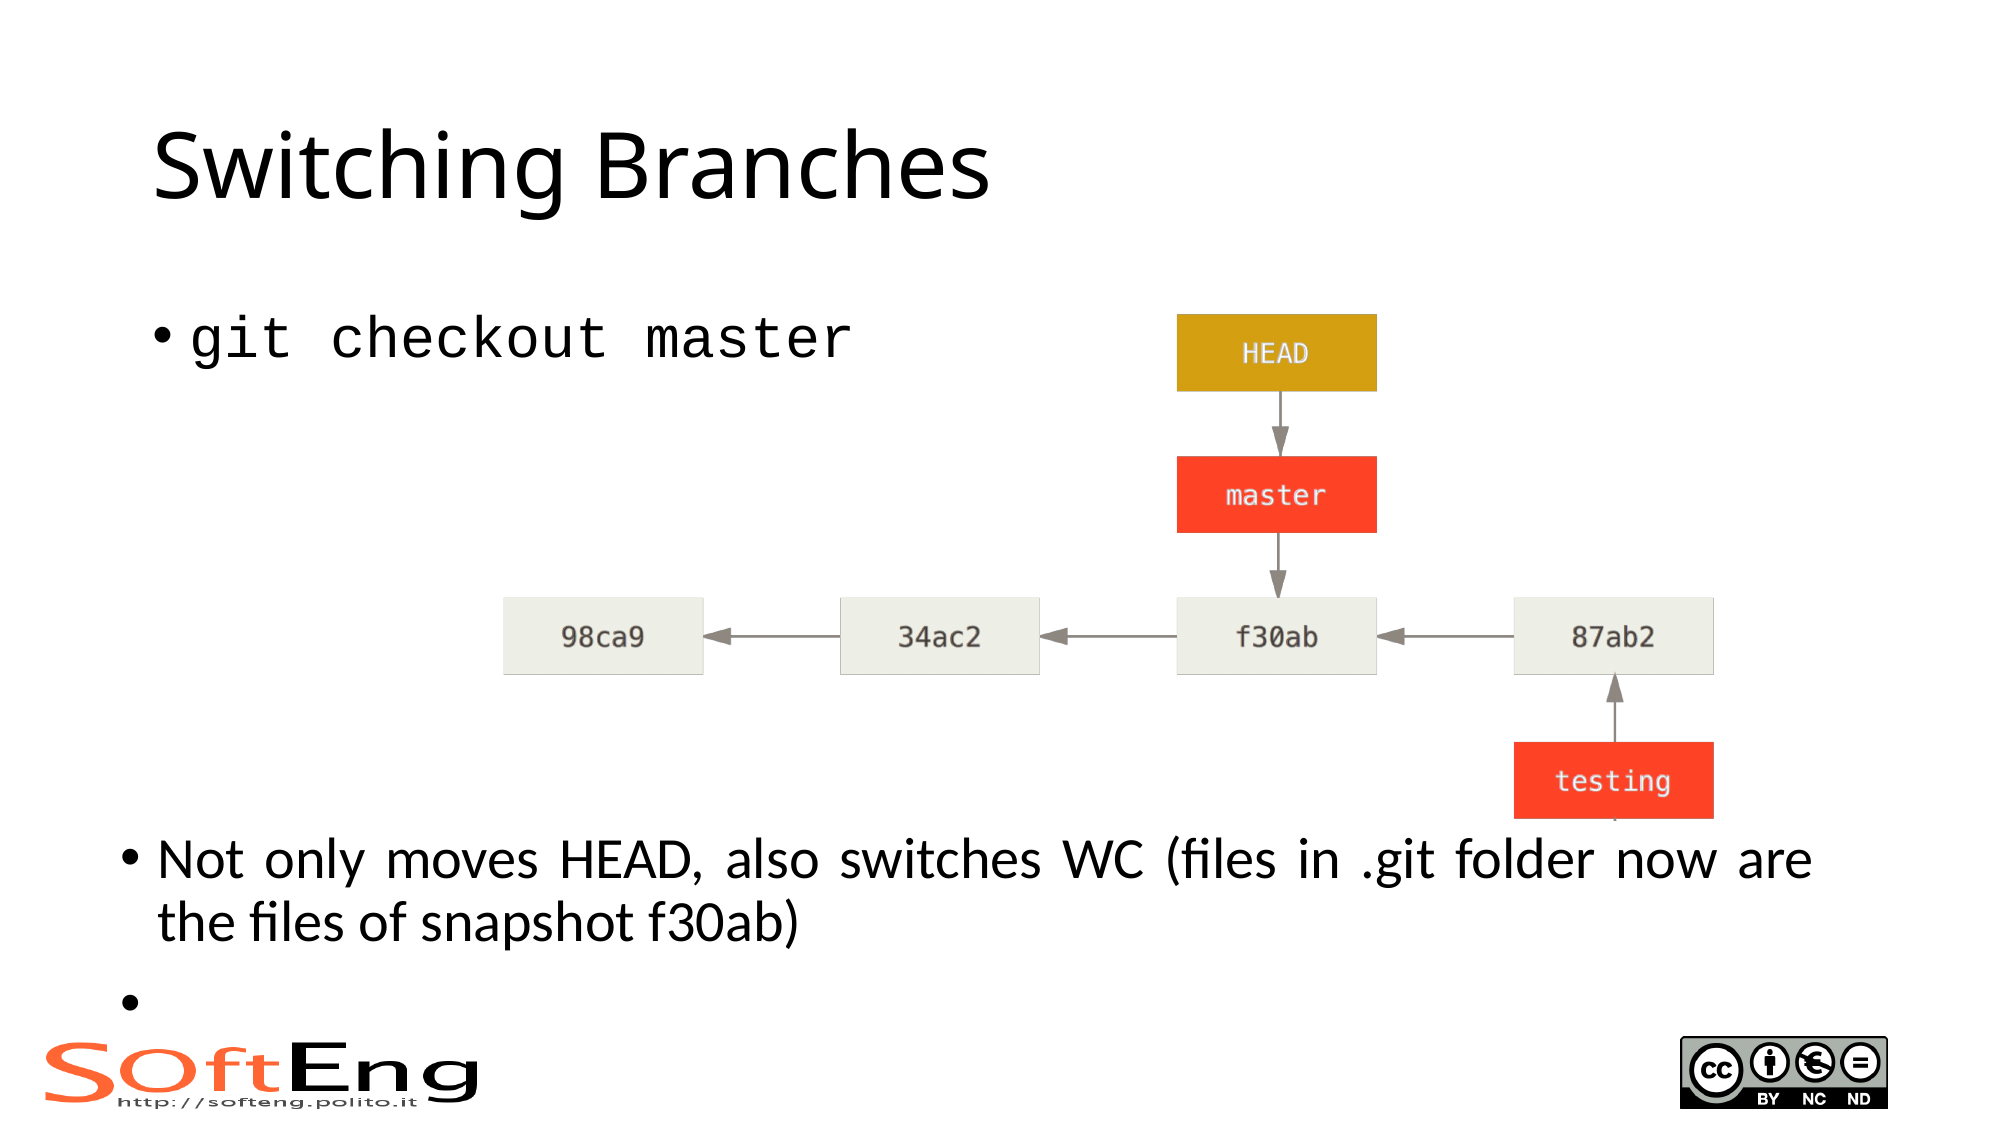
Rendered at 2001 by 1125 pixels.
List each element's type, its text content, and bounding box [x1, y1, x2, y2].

picture [37, 1026, 105, 1119]
text_box Not only moves HEAD, also switches WC (files in .git folder now are the files of snapshot f30ab) [105, 820, 1831, 1125]
title Switching Branches [137, 59, 1863, 278]
list git checkout master [137, 299, 1863, 1014]
text_box [503, 314, 1716, 820]
picture [1831, 1036, 1888, 1109]
